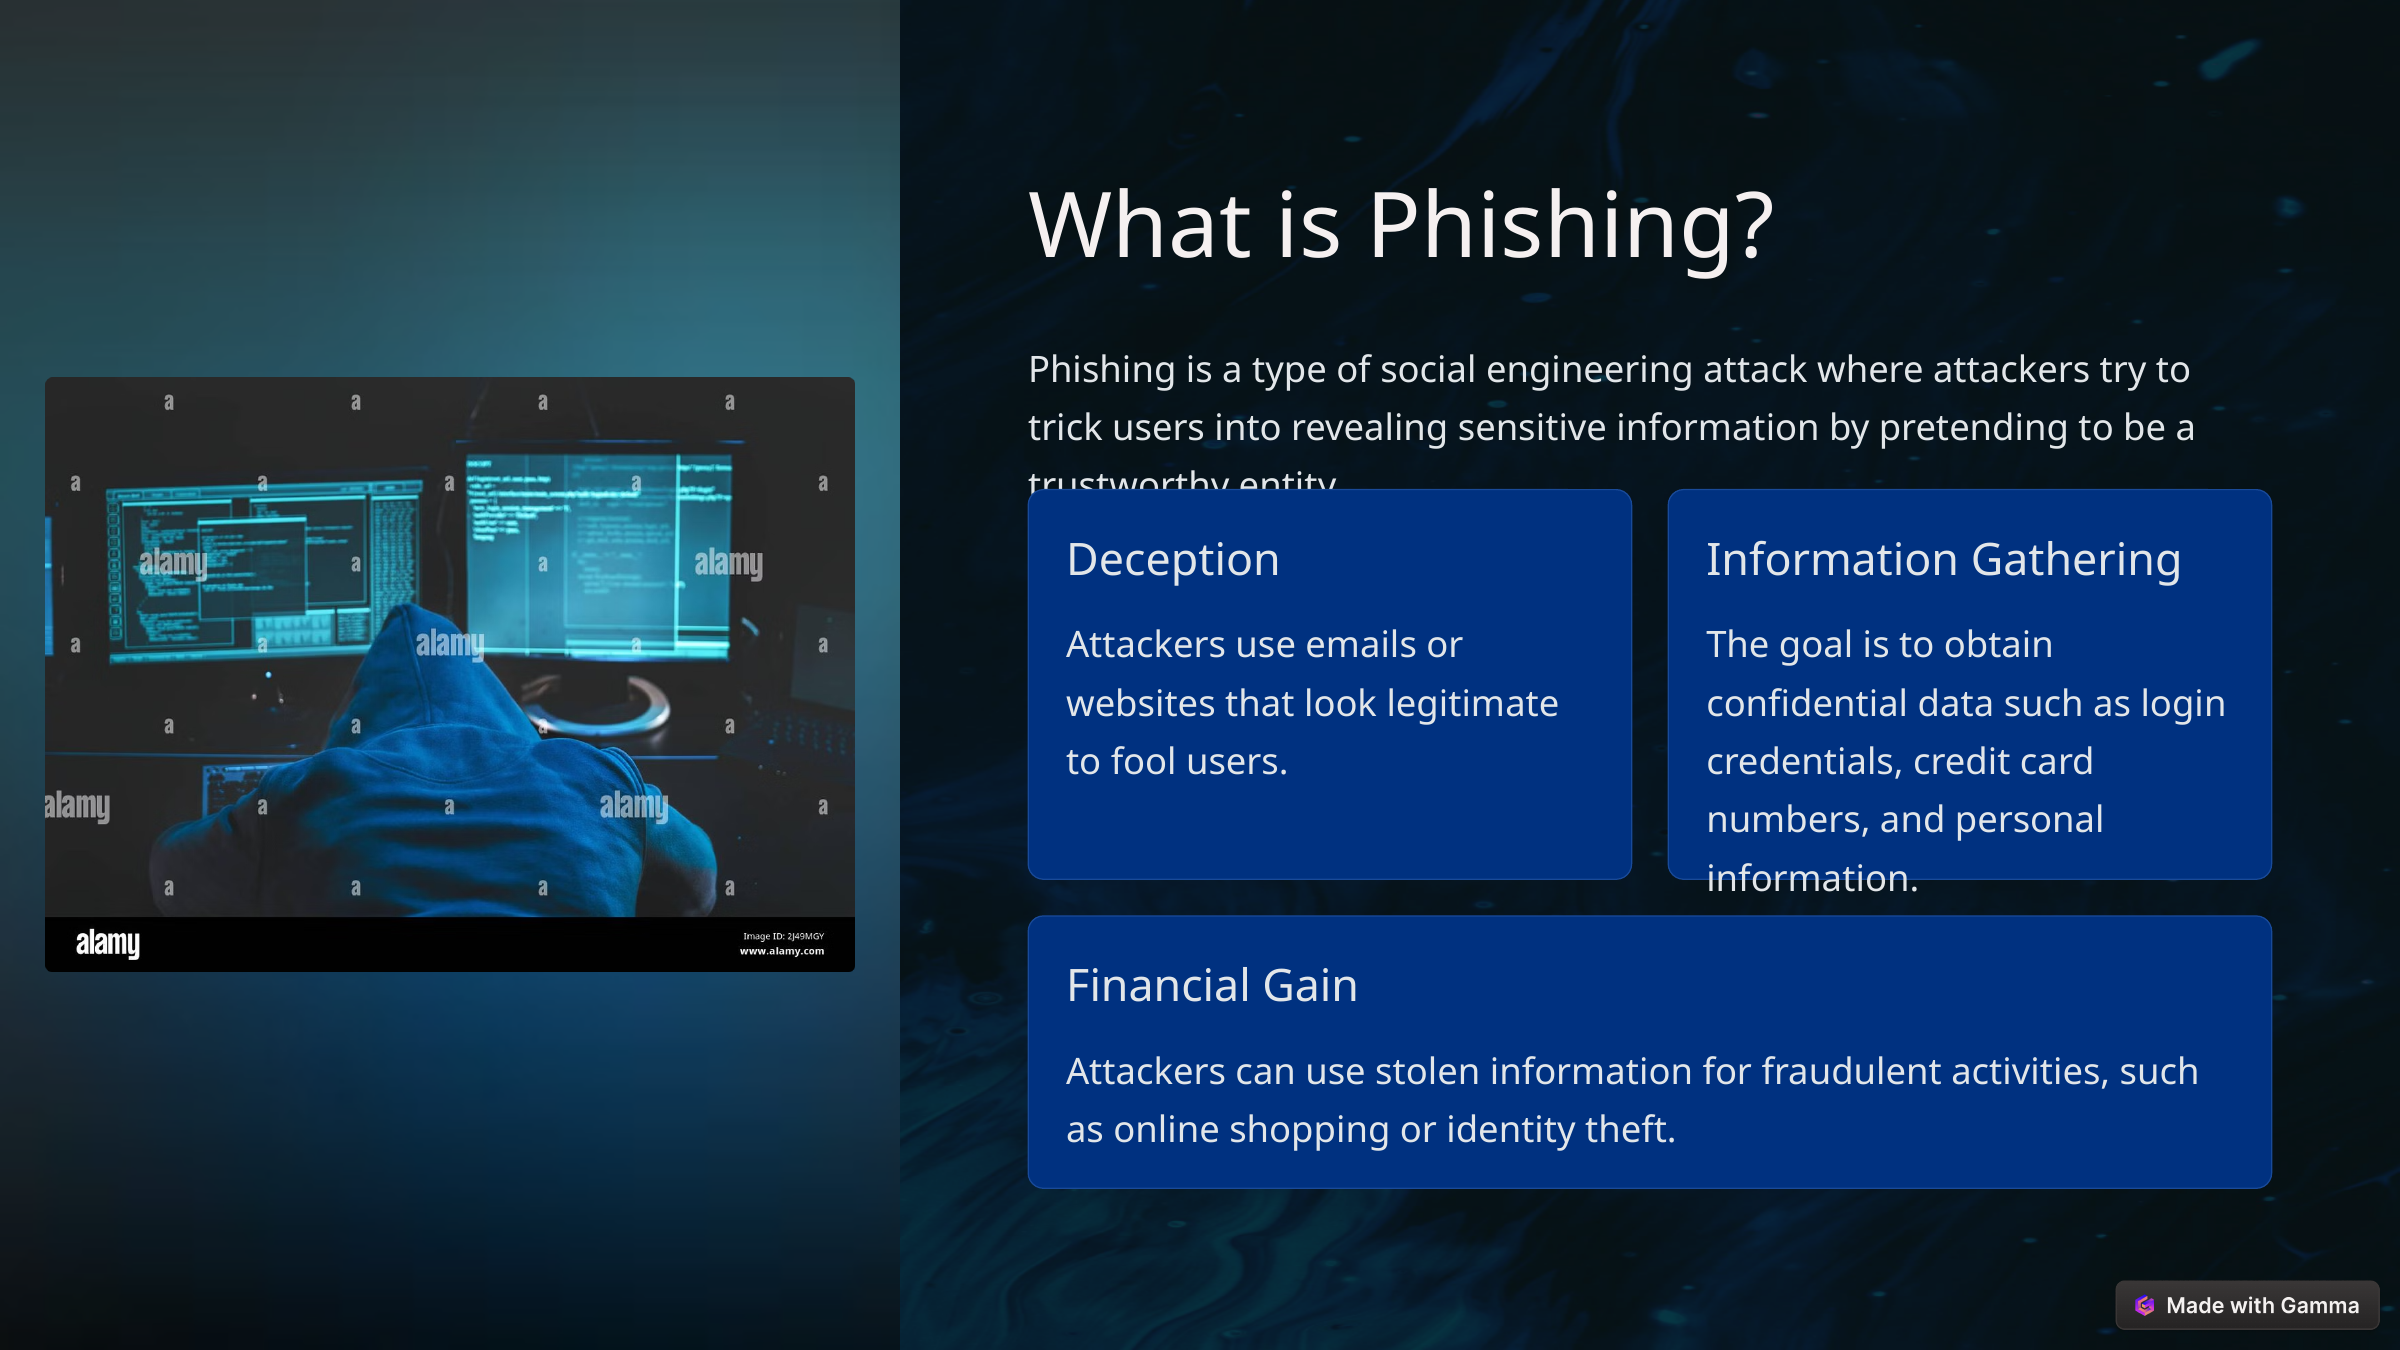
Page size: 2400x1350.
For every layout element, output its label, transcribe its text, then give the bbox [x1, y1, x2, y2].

text_box Information Gathering [1706, 527, 2165, 585]
text_box Deception [1066, 527, 1525, 585]
text_box Attackers can use stolen information for fraudulent activities, such as online shopping or identity theft. [1066, 1033, 2234, 1151]
text_box Financial Gain [1066, 953, 1525, 1012]
text_box What is Phishing? [1028, 161, 1945, 277]
text_box The goal is to obtain confidential data such as login credentials, credit card numbers, and personal information. [1706, 606, 2234, 842]
picture [0, 0, 2400, 1350]
text_box [1668, 489, 2272, 880]
text_box [1028, 489, 1632, 880]
text_box Attackers use emails or websites that look legitimate to fool users. [1066, 606, 1594, 725]
text_box Phishing is a type of social engineering attack where attackers try to trick users into revealing sensitive information by pretending to be a trustworthy entity. [1028, 331, 2272, 449]
text_box [1028, 915, 2272, 1189]
